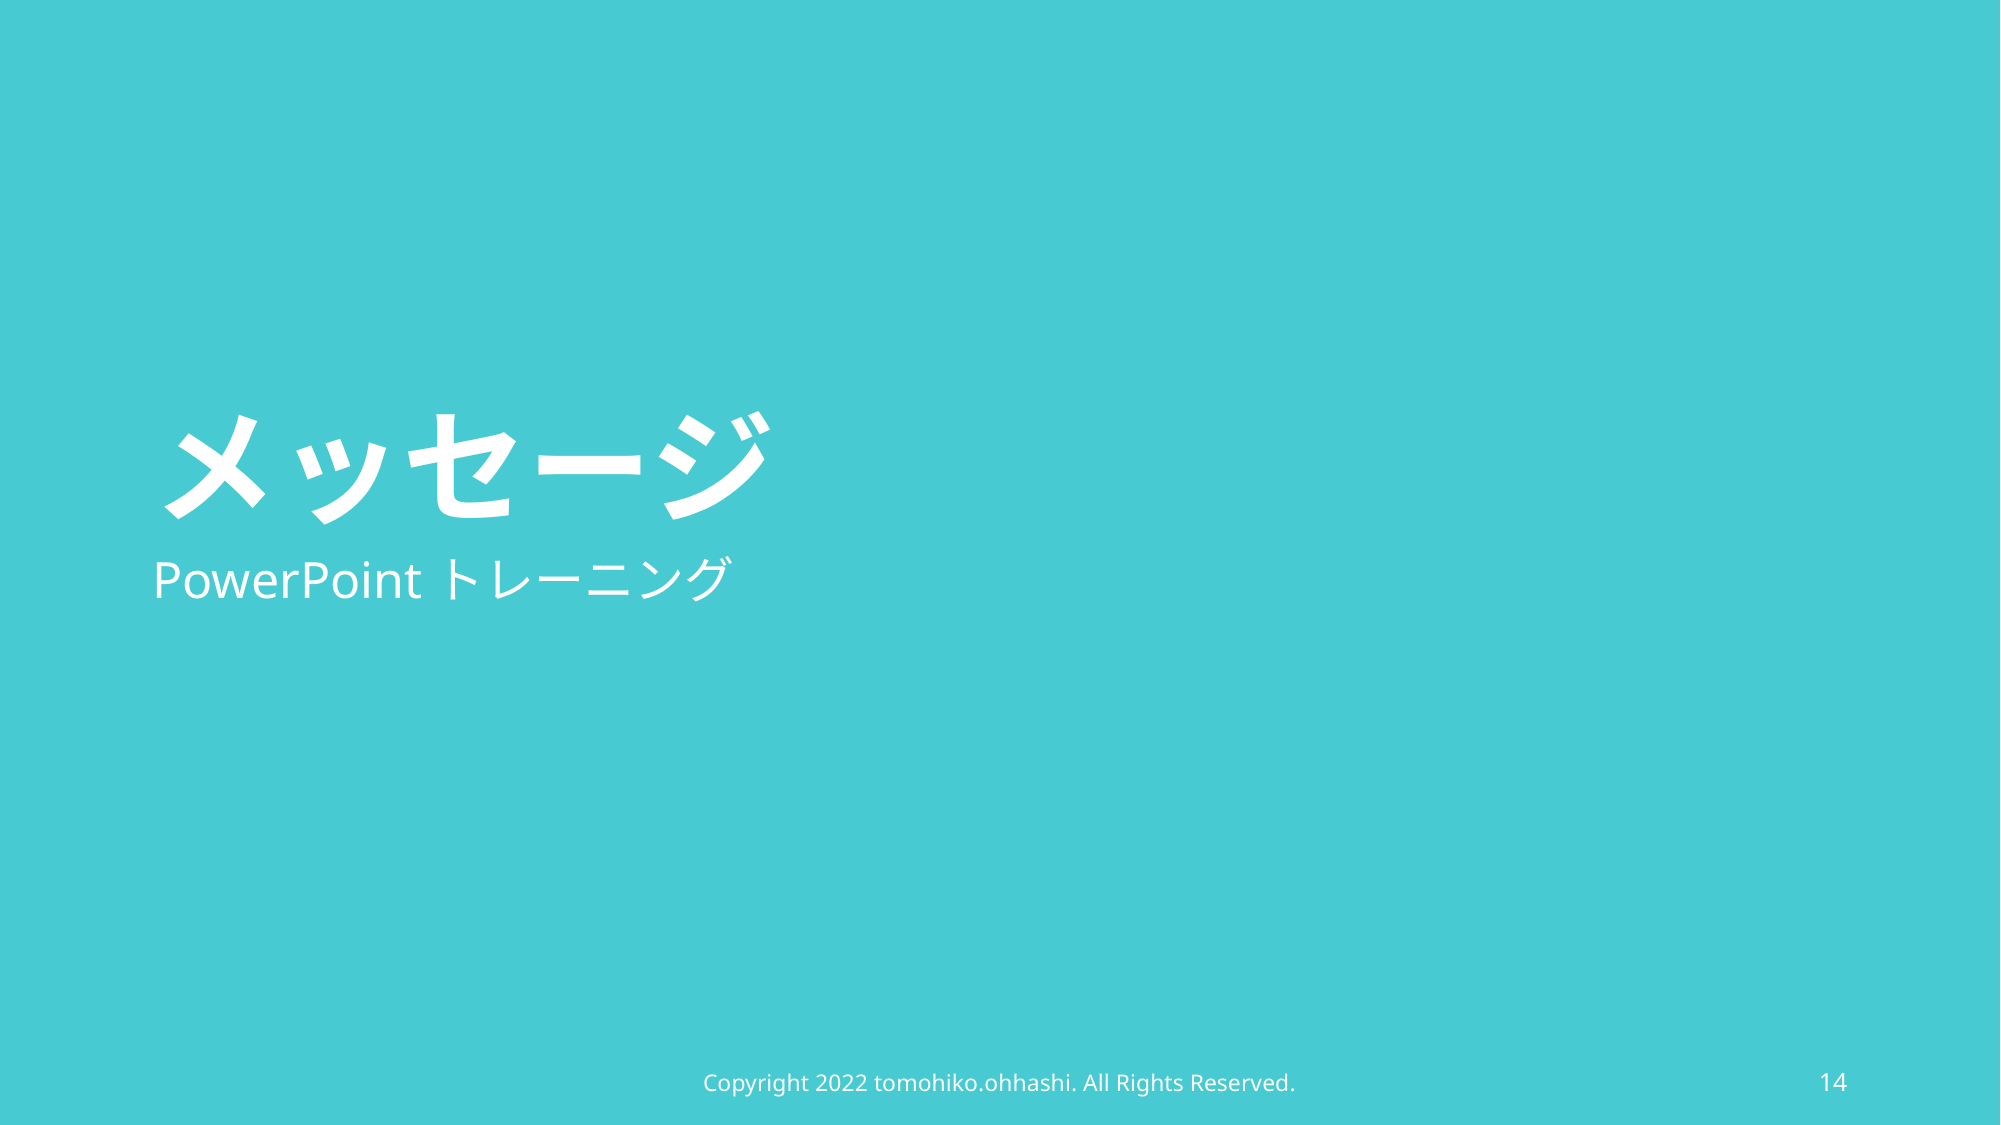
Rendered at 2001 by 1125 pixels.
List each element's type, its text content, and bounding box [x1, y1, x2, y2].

footer Copyright 2022 tomohiko.ohhashi. All Rights Reserved. [640, 1065, 1360, 1103]
list PowerPointトレーニング [137, 547, 1058, 794]
slide_number 14 [1701, 1065, 1863, 1103]
title メッセージ [137, 79, 1154, 548]
